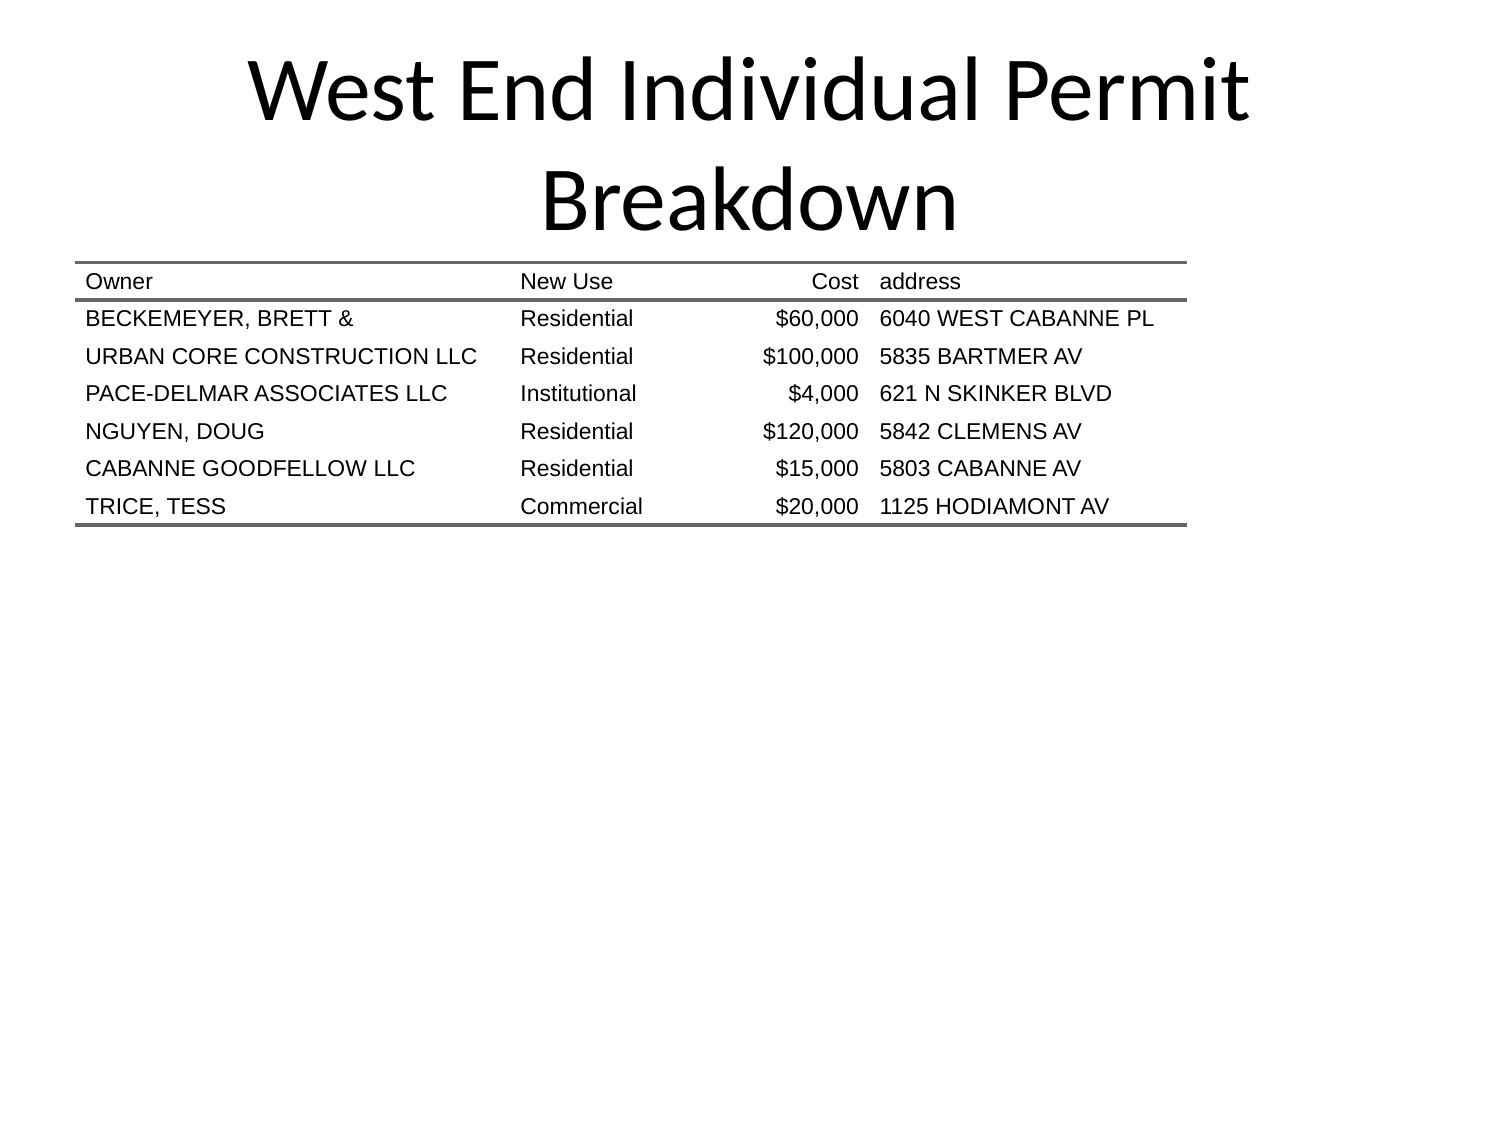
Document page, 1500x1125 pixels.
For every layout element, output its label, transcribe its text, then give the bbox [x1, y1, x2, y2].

table_cell $20,000 [675, 488, 869, 523]
table_cell $120,000 [675, 413, 869, 450]
table_cell Commercial [510, 488, 675, 523]
table_cell $100,000 [675, 338, 869, 375]
table_cell Residential [510, 413, 675, 450]
table_cell $60,000 [675, 302, 869, 338]
table_header address [869, 264, 1187, 298]
table_cell 621 N SKINKER BLVD [869, 375, 1187, 413]
table_cell 6040 WEST CABANNE PL [869, 302, 1187, 338]
table_cell 5835 BARTMER AV [869, 338, 1187, 375]
table_cell PACE-DELMAR ASSOCIATES LLC [75, 375, 510, 413]
table_cell 1125 HODIAMONT AV [869, 488, 1187, 523]
table_cell NGUYEN, DOUG [75, 413, 510, 450]
table_header New Use [510, 264, 675, 298]
table_cell 5803 CABANNE AV [869, 450, 1187, 488]
table_cell CABANNE GOODFELLOW LLC [75, 450, 510, 488]
table_header Owner [75, 264, 510, 298]
table_cell $15,000 [675, 450, 869, 488]
table_cell $4,000 [675, 375, 869, 413]
title West End Individual Permit Breakdown [75, 45, 1425, 233]
table_cell TRICE, TESS [75, 488, 510, 523]
table_header Cost [675, 264, 869, 298]
table_cell BECKEMEYER, BRETT & [75, 302, 510, 338]
table_cell URBAN CORE CONSTRUCTION LLC [75, 338, 510, 375]
table_cell Institutional [510, 375, 675, 413]
table_cell Residential [510, 302, 675, 338]
table_cell 5842 CLEMENS AV [869, 413, 1187, 450]
table_cell Residential [510, 338, 675, 375]
table_cell Residential [510, 450, 675, 488]
